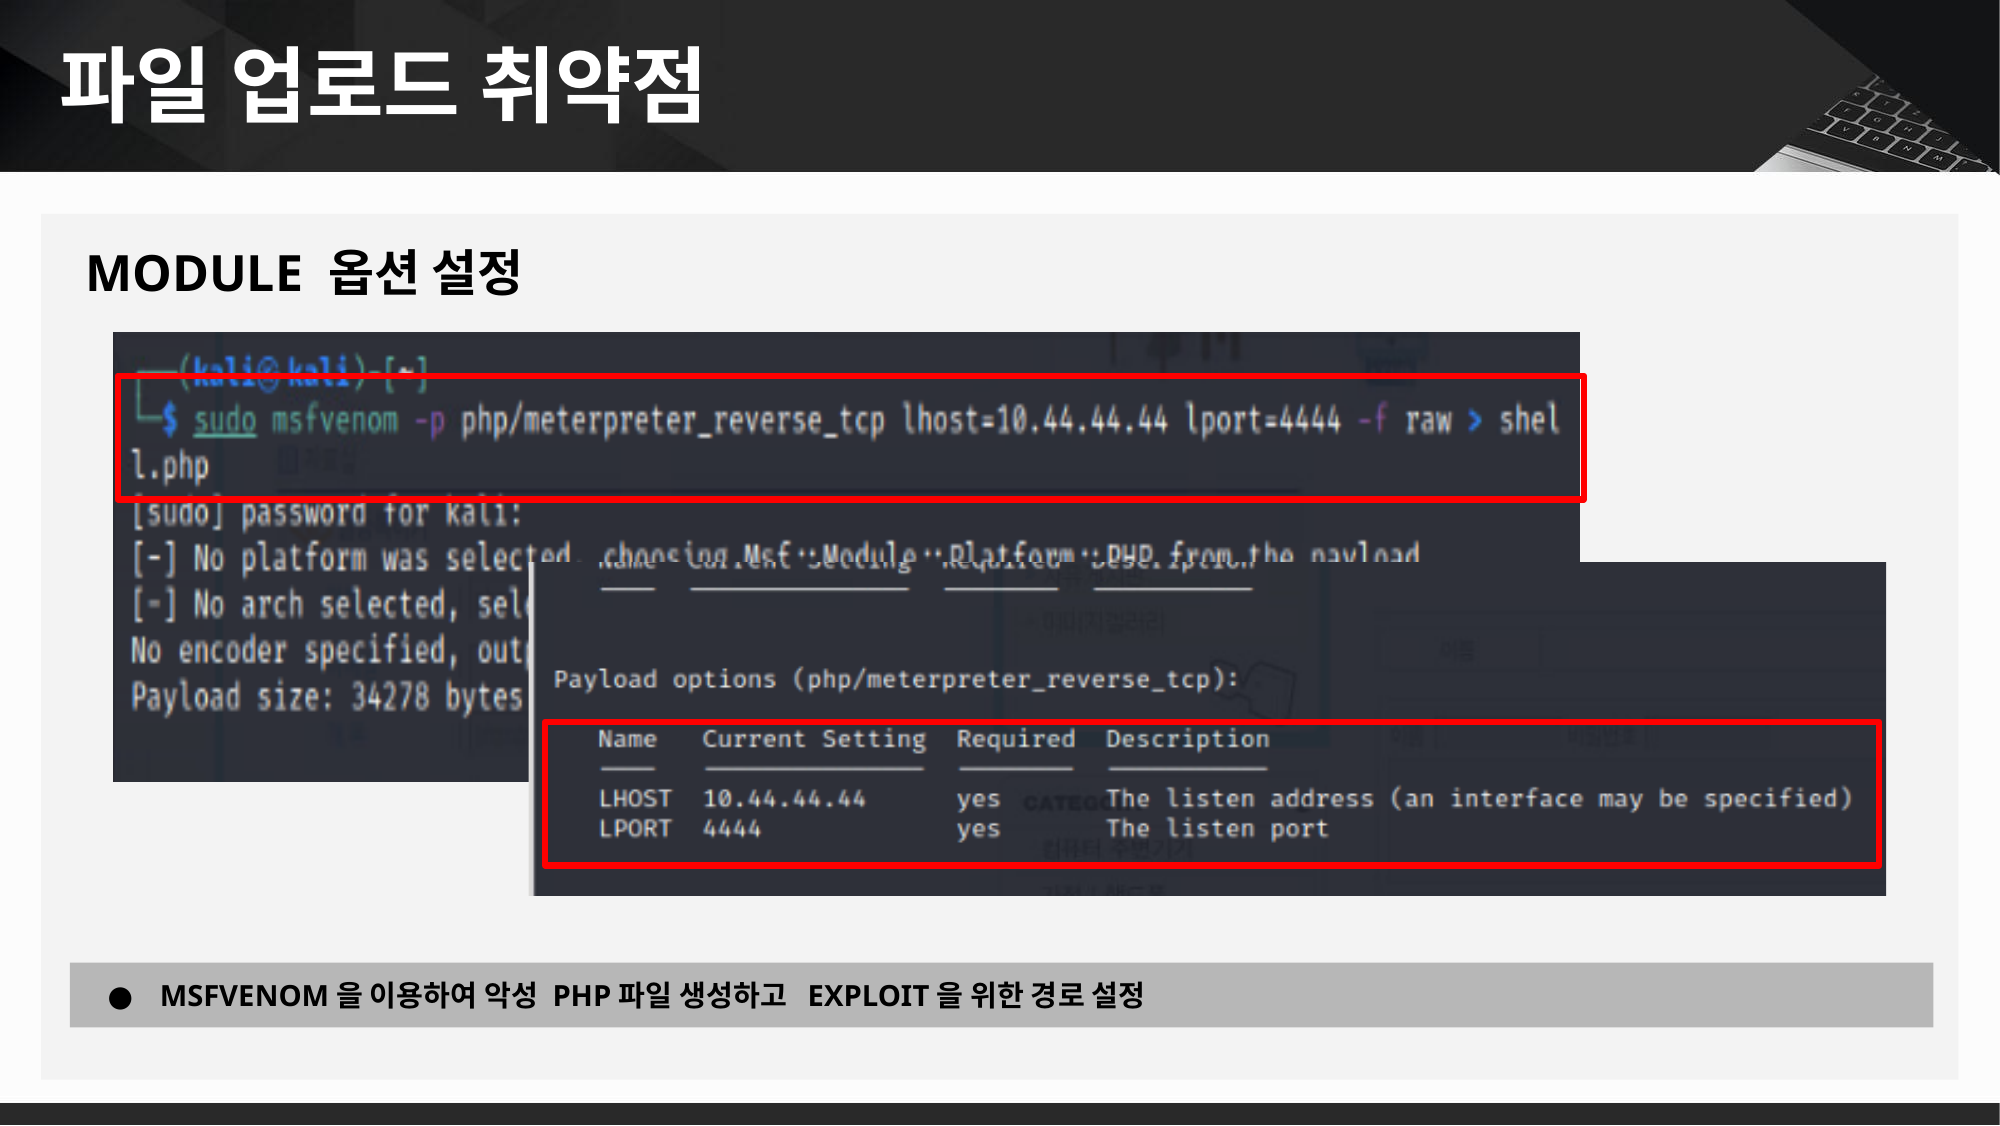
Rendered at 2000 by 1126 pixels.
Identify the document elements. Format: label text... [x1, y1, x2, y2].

text_box [41, 213, 1959, 1080]
title 파일 업로드 취약점 [43, 17, 1401, 149]
text_box MSFVENOM을 이용하여 악성 PHP파일 생성하고 EXPLOIT을 위한 경로 설정 [69, 962, 1934, 1028]
picture [0, 0, 2000, 1125]
text_box MODULE 옵션 설정 [70, 226, 683, 317]
